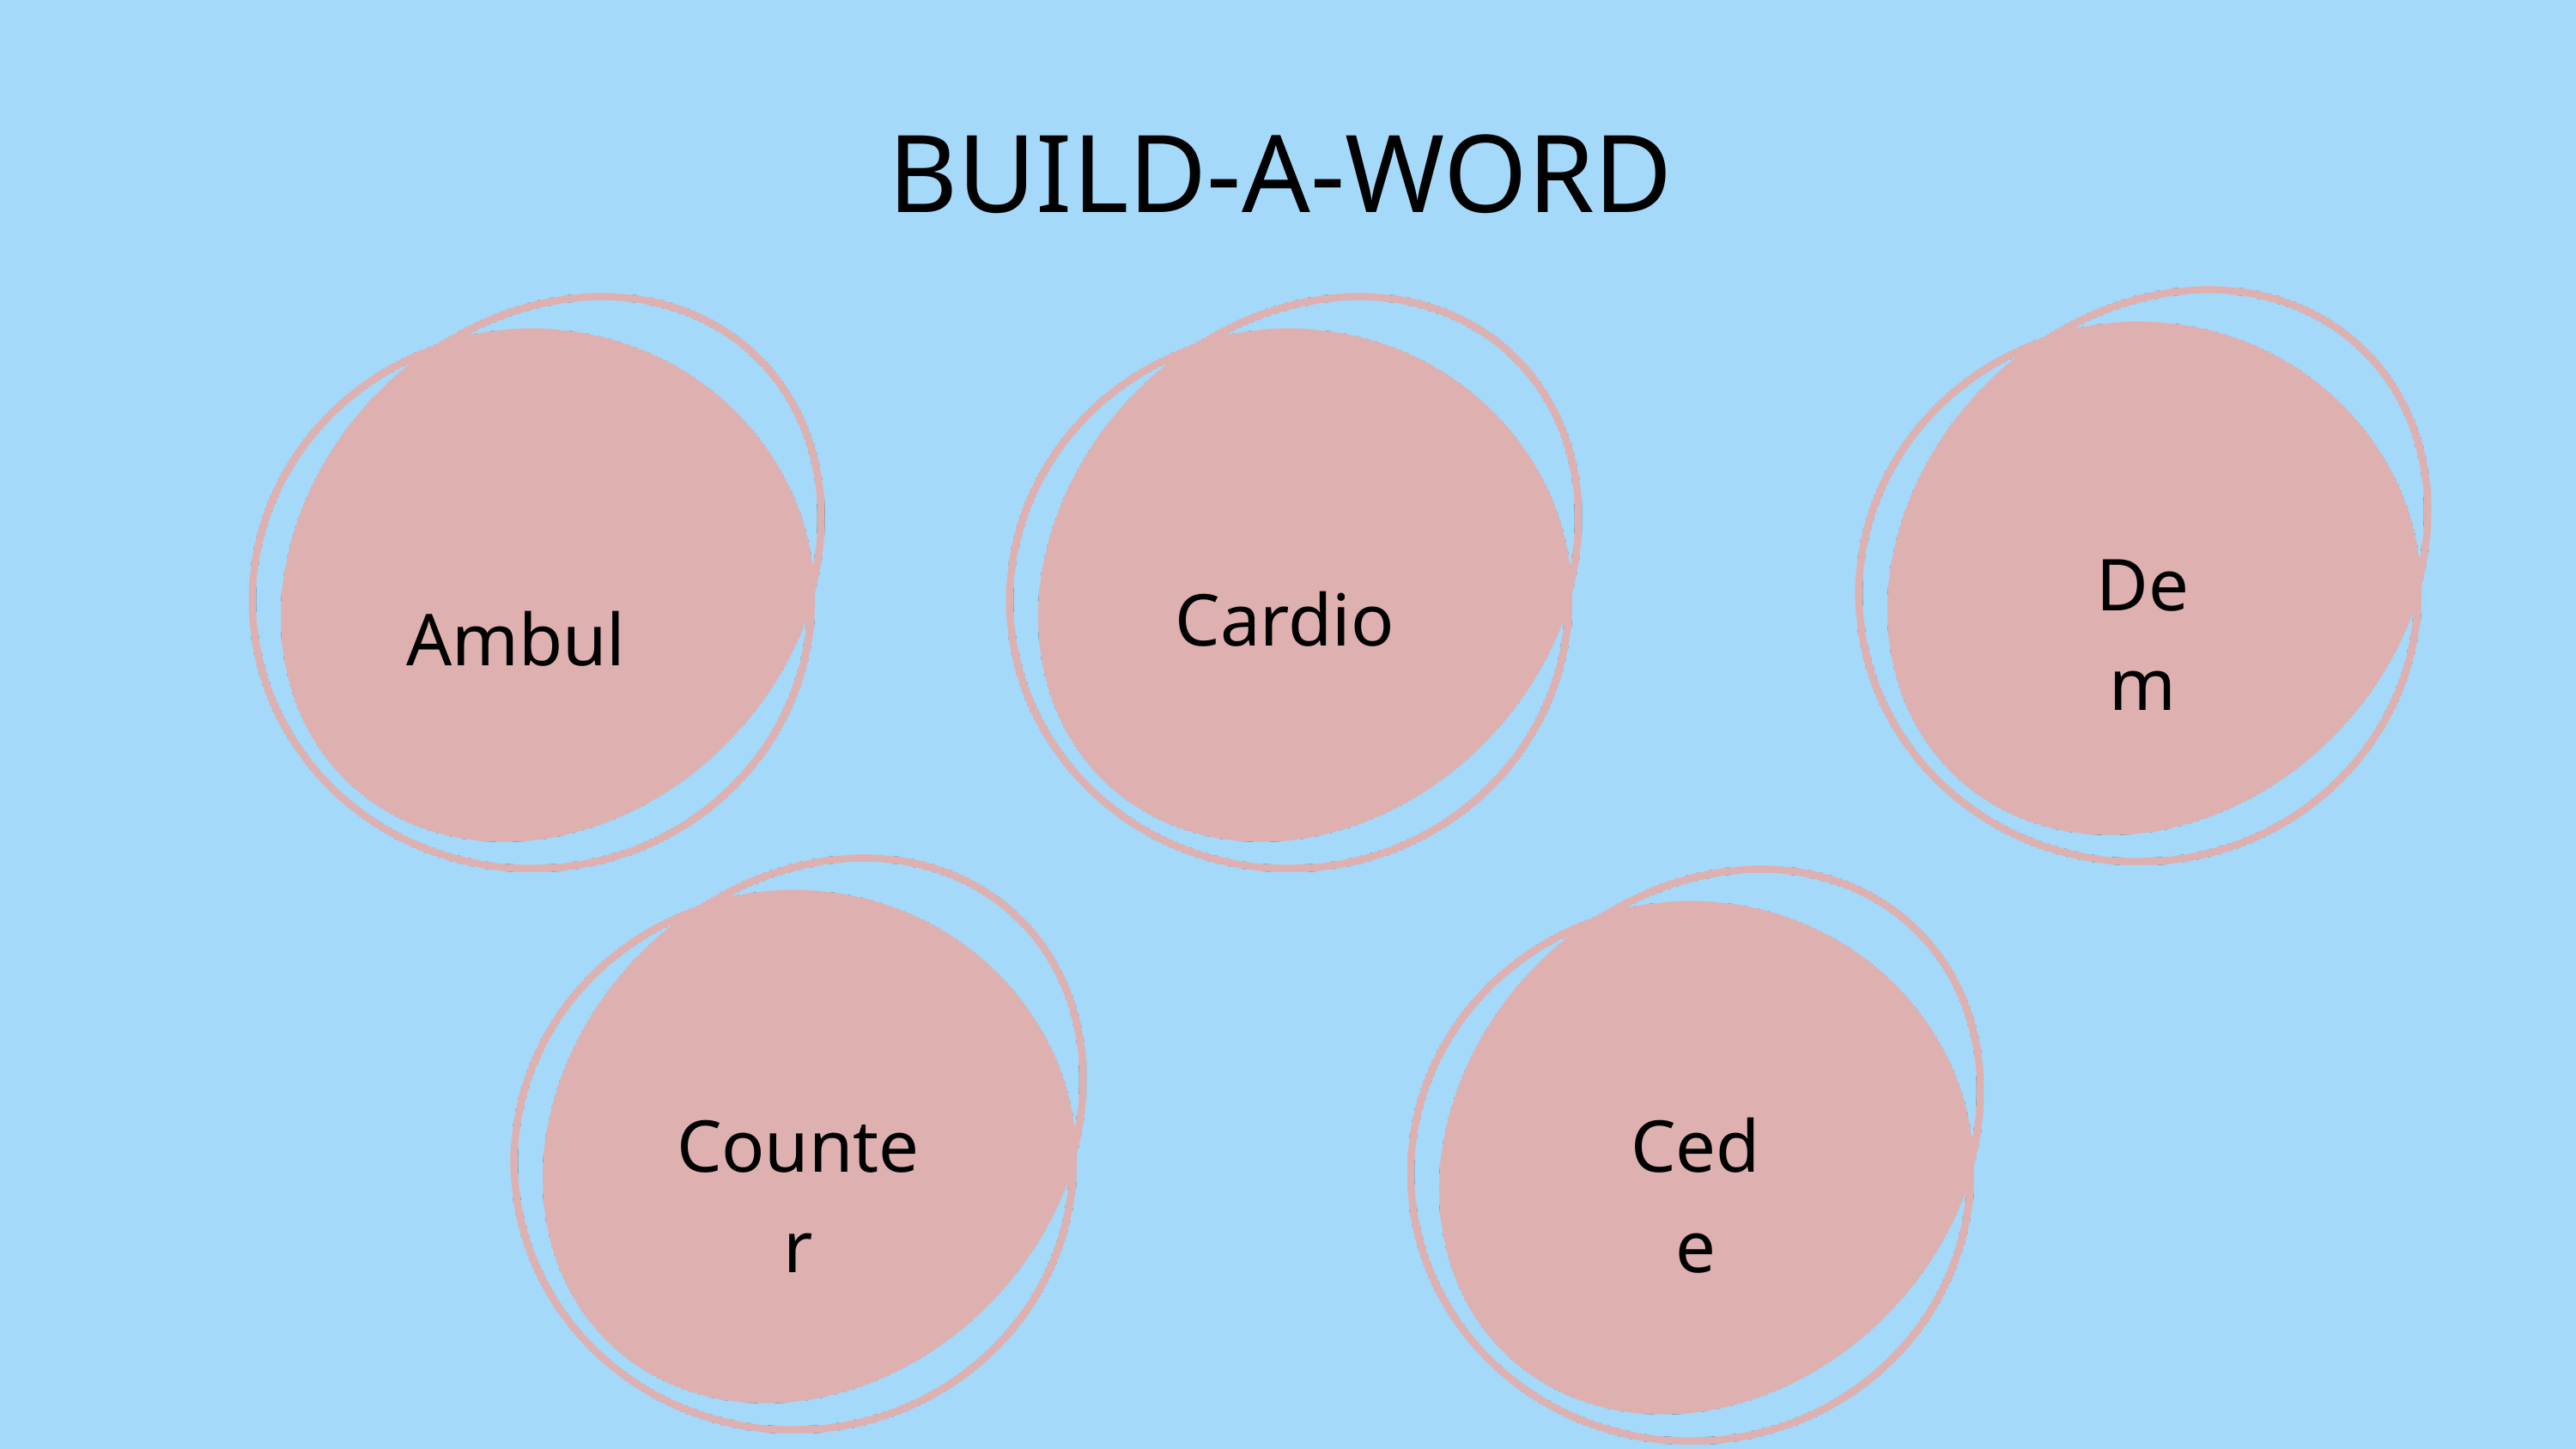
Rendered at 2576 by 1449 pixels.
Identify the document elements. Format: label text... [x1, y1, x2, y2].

text_box [1855, 285, 2432, 865]
text_box Cardio [1171, 560, 1417, 661]
text_box [248, 292, 825, 872]
text_box Dem [2066, 524, 2221, 725]
text_box BUILD-A-WORD [865, 83, 1696, 234]
text_box [1005, 292, 1583, 872]
text_box [1406, 864, 1984, 1445]
text_box [510, 853, 1087, 1434]
text_box Cede [1611, 1086, 1780, 1287]
text_box Ambul [406, 501, 734, 681]
text_box Counter [665, 1086, 932, 1287]
